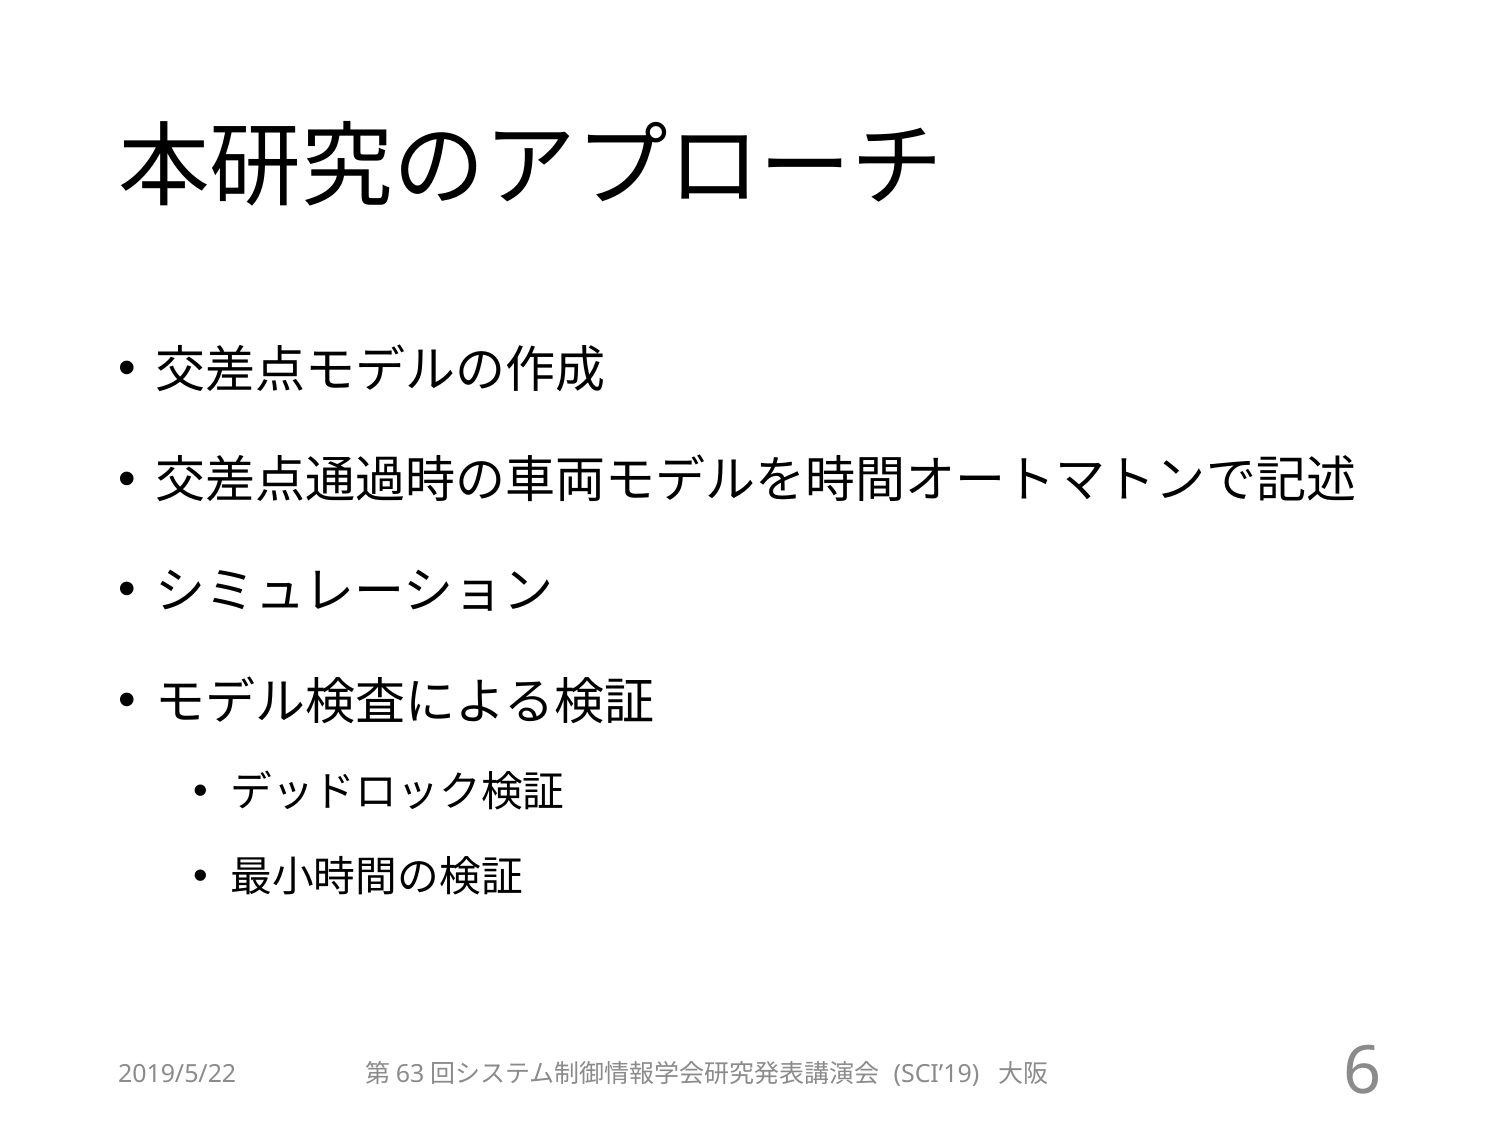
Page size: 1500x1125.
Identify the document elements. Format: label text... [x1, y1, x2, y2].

slide_number 6 [1138, 1042, 1397, 1103]
title 本研究のアプローチ [103, 59, 1397, 278]
footer 第63回システム制御情報学会研究発表講演会 (SCI’19) 大阪 [275, 1042, 1138, 1103]
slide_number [103, 1042, 257, 1103]
list 交差点モデルの作成 交差点通過時の車両モデルを時間オートマトンで記述 シミュレーション モデル検査による検証 デッドロック検証 最小時間の検証 [103, 299, 1397, 1014]
